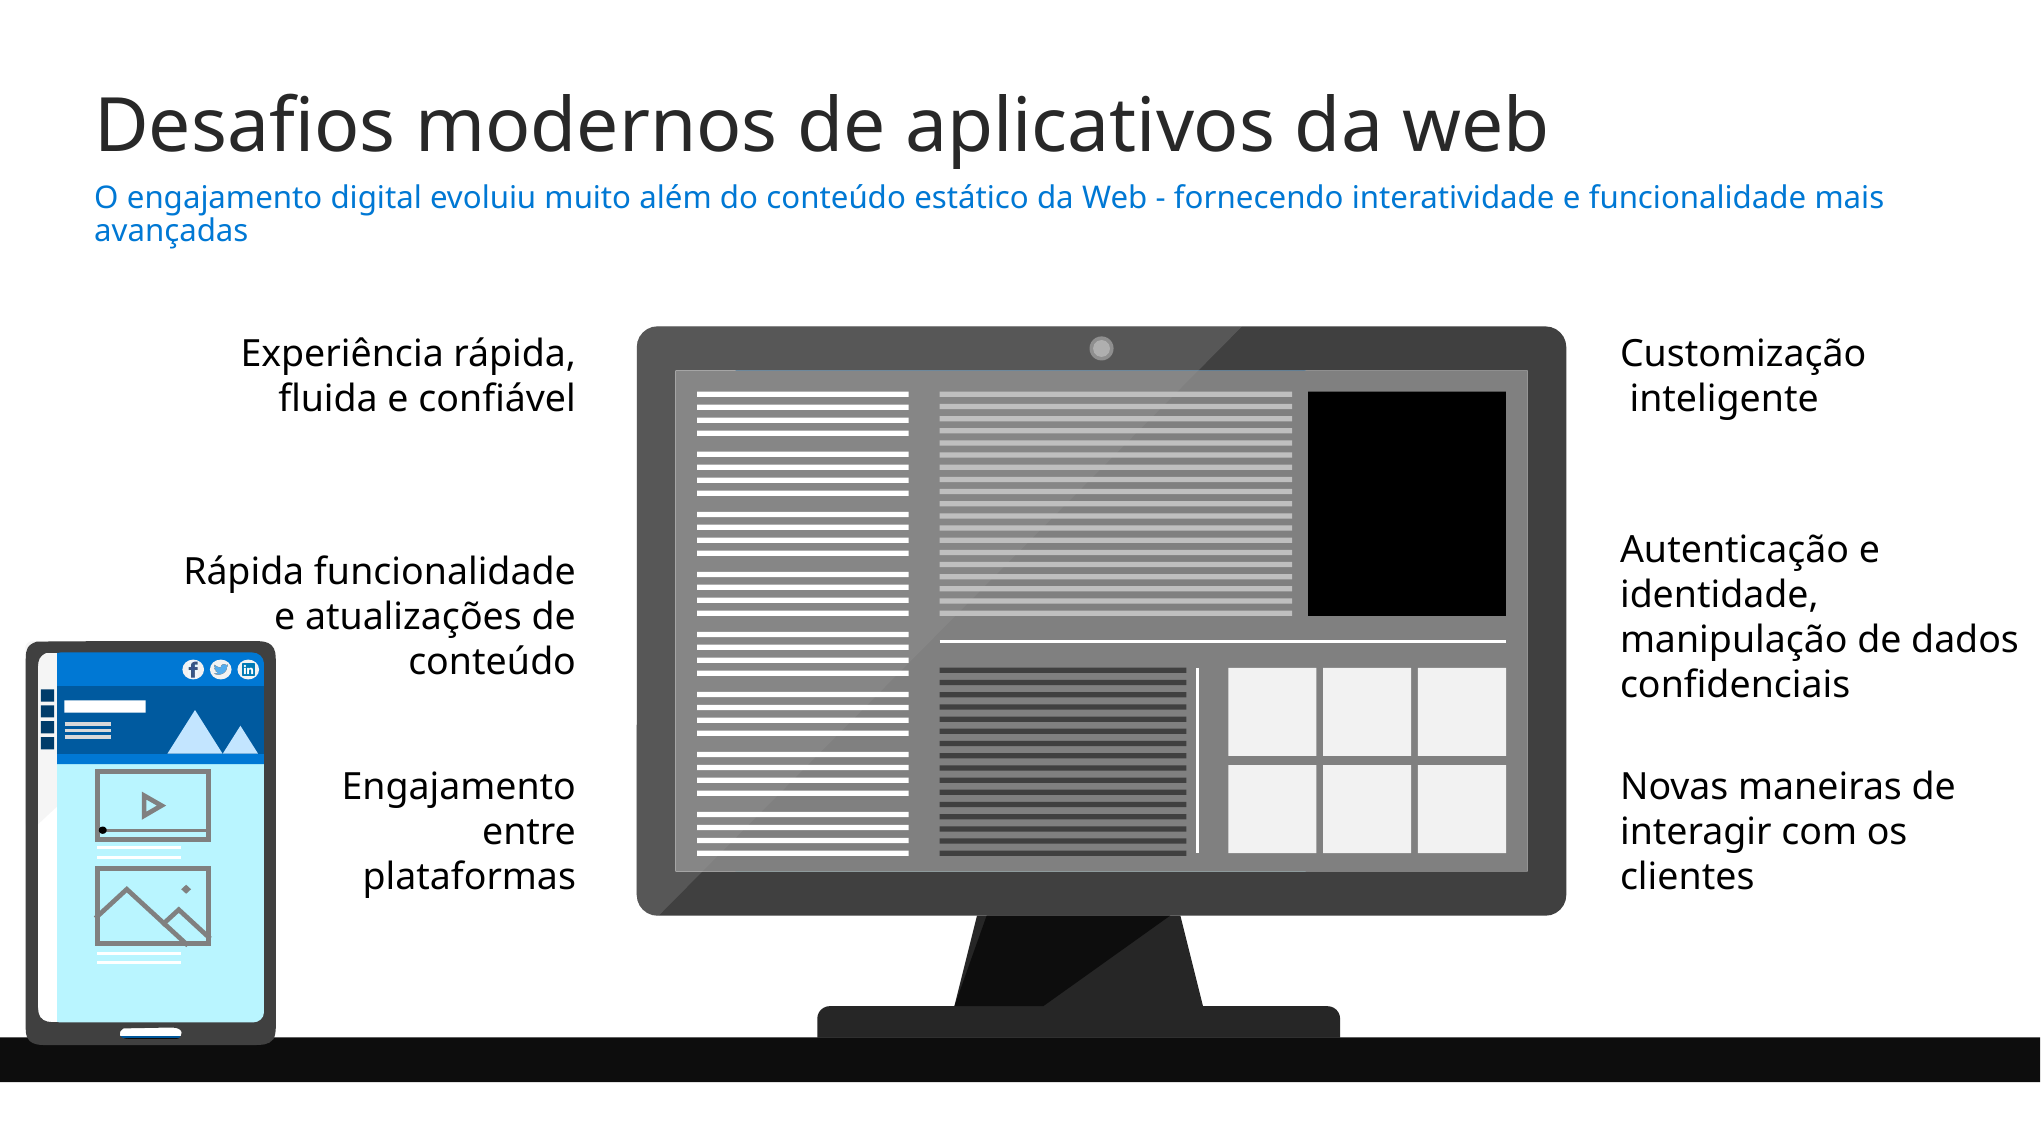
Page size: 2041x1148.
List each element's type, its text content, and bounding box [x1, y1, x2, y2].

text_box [636, 326, 1528, 916]
text_box Novas maneiras de interagir com os clientes [1619, 762, 2022, 852]
title Desafios modernos de aplicativos da web O engajamento digital evoluiu muito além do conteúdo estático da Web - fornecendo interatividade e funcionalidade mais avançadas [94, 79, 1994, 250]
text_box Autenticação e identidade, manipulação de dados confidenciais [1619, 524, 2022, 660]
text_box Engajamento entre plataformas [285, 762, 577, 852]
text_box [0, 1036, 2041, 1083]
text_box Customização inteligente [1619, 345, 2041, 404]
text_box Experiência rápida, fluida e confiável [171, 329, 577, 420]
text_box Rápida funcionalidade e atualizações de conteúdo [171, 547, 577, 638]
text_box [25, 641, 277, 1046]
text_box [636, 326, 1567, 1038]
